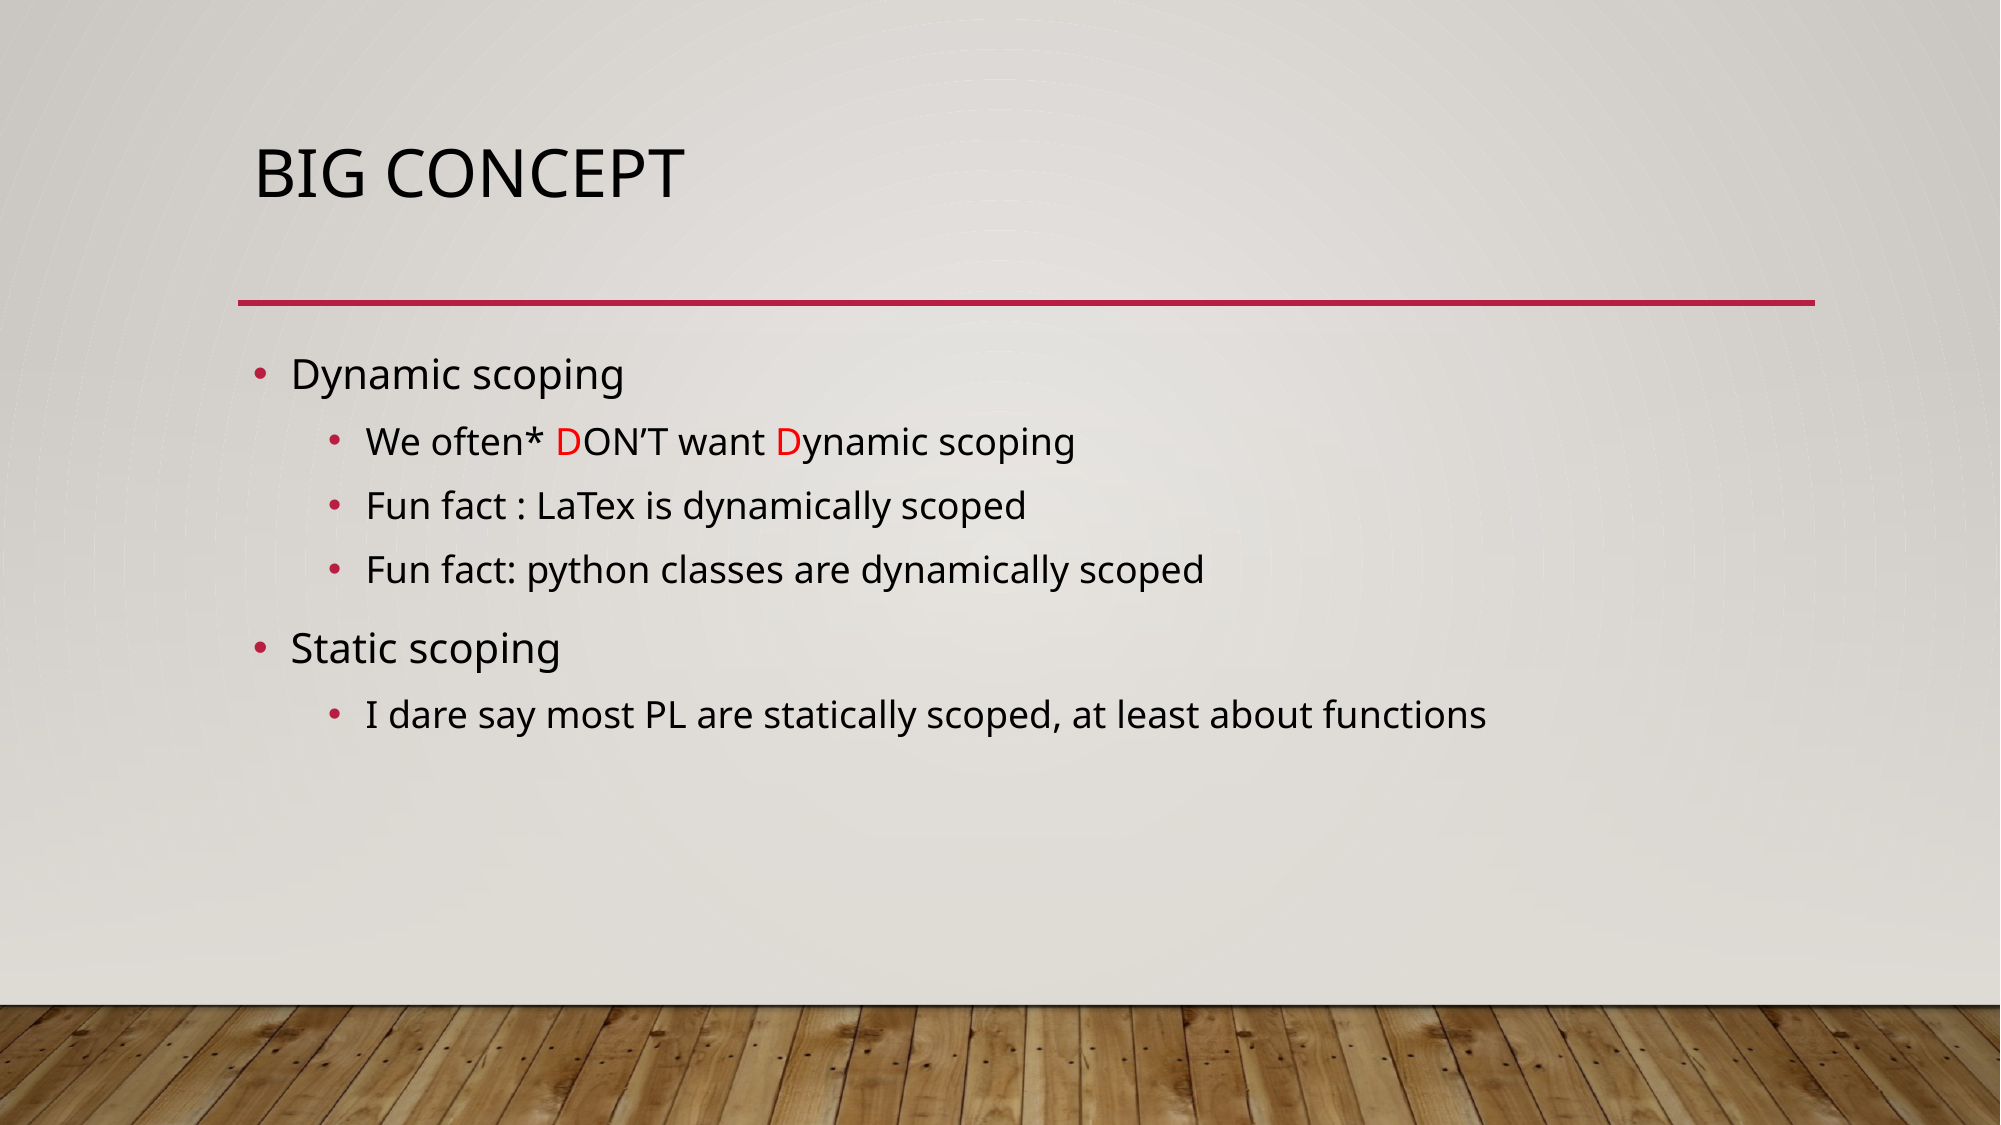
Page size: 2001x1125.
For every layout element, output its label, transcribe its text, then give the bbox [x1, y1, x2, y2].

picture [0, 1005, 2000, 1125]
title Big concept [238, 131, 1814, 305]
list Dynamic scoping We often* DON’T want Dynamic scoping Fun fact : LaTex is dynamically scoped Fun fact: python classes are dynamically scoped Static scoping I dare say most PL are statically scoped, at least about functions [238, 330, 1814, 897]
